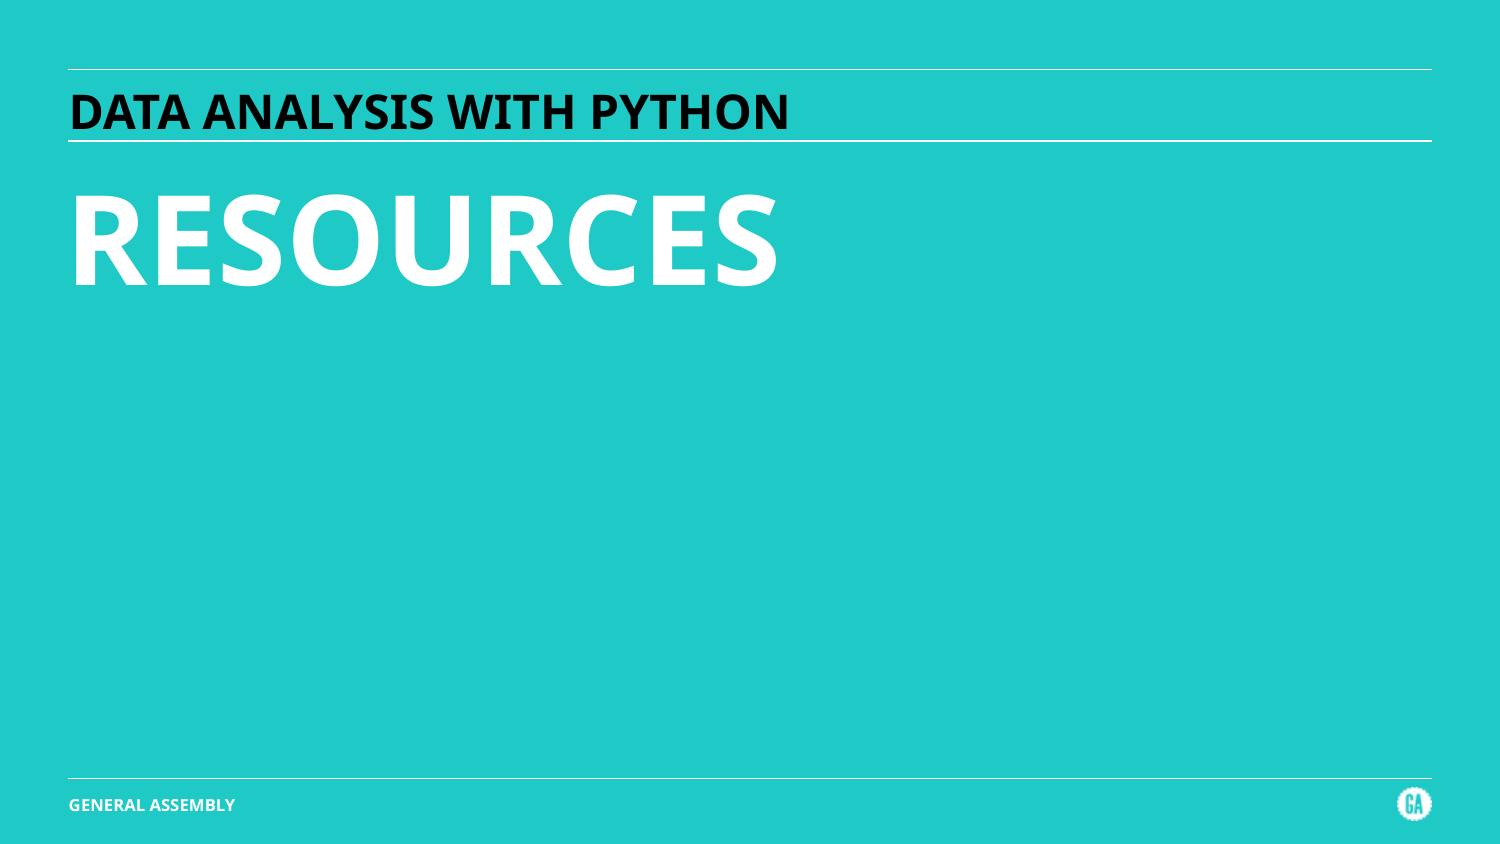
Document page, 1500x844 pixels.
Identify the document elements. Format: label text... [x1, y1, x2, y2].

picture [1397, 787, 1432, 821]
text_box RESOURCES [65, 152, 1420, 472]
title DATA ANALYSIS WITH PYTHON [57, 69, 1423, 152]
